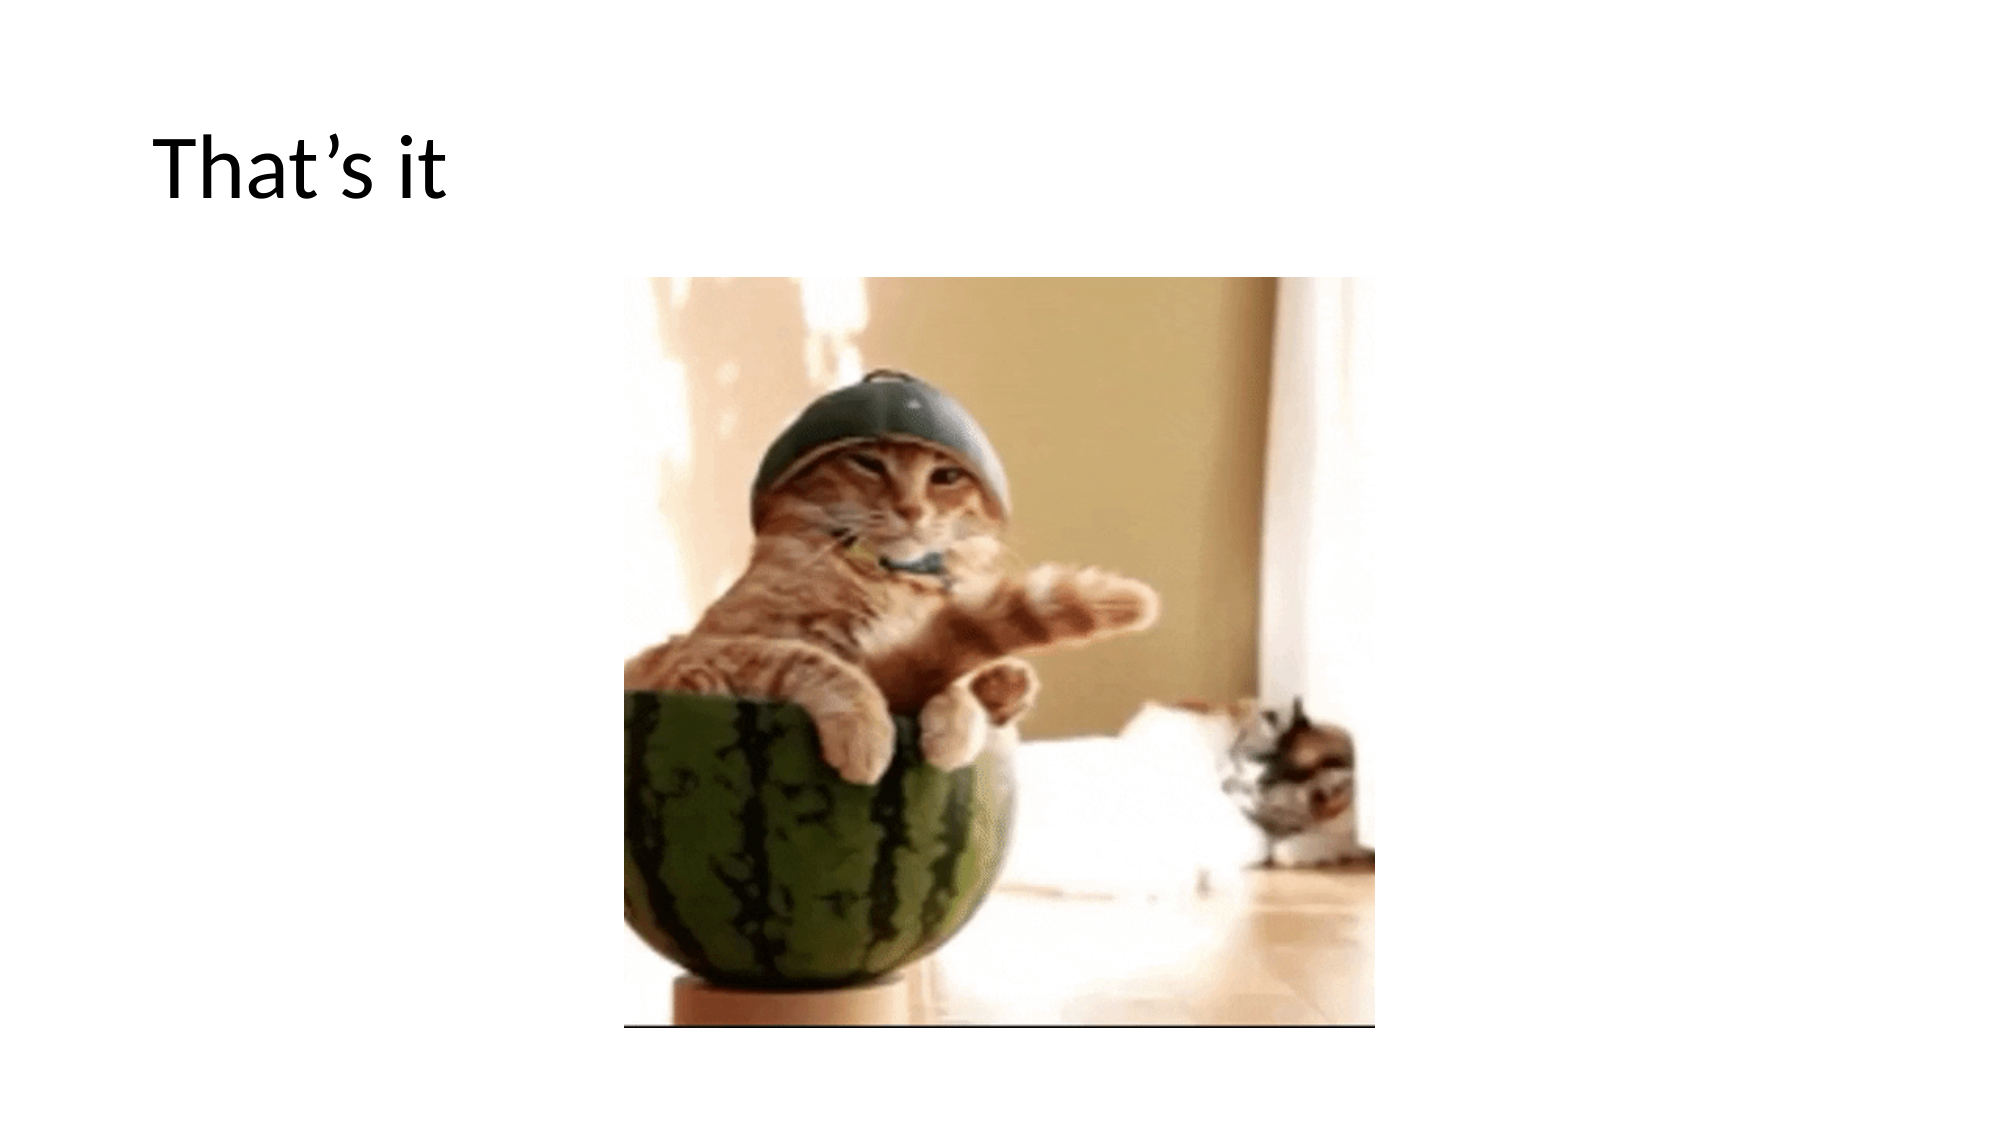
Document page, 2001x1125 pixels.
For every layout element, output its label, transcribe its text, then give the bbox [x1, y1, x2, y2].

picture [624, 276, 1376, 1028]
title That’s it [137, 59, 1863, 278]
